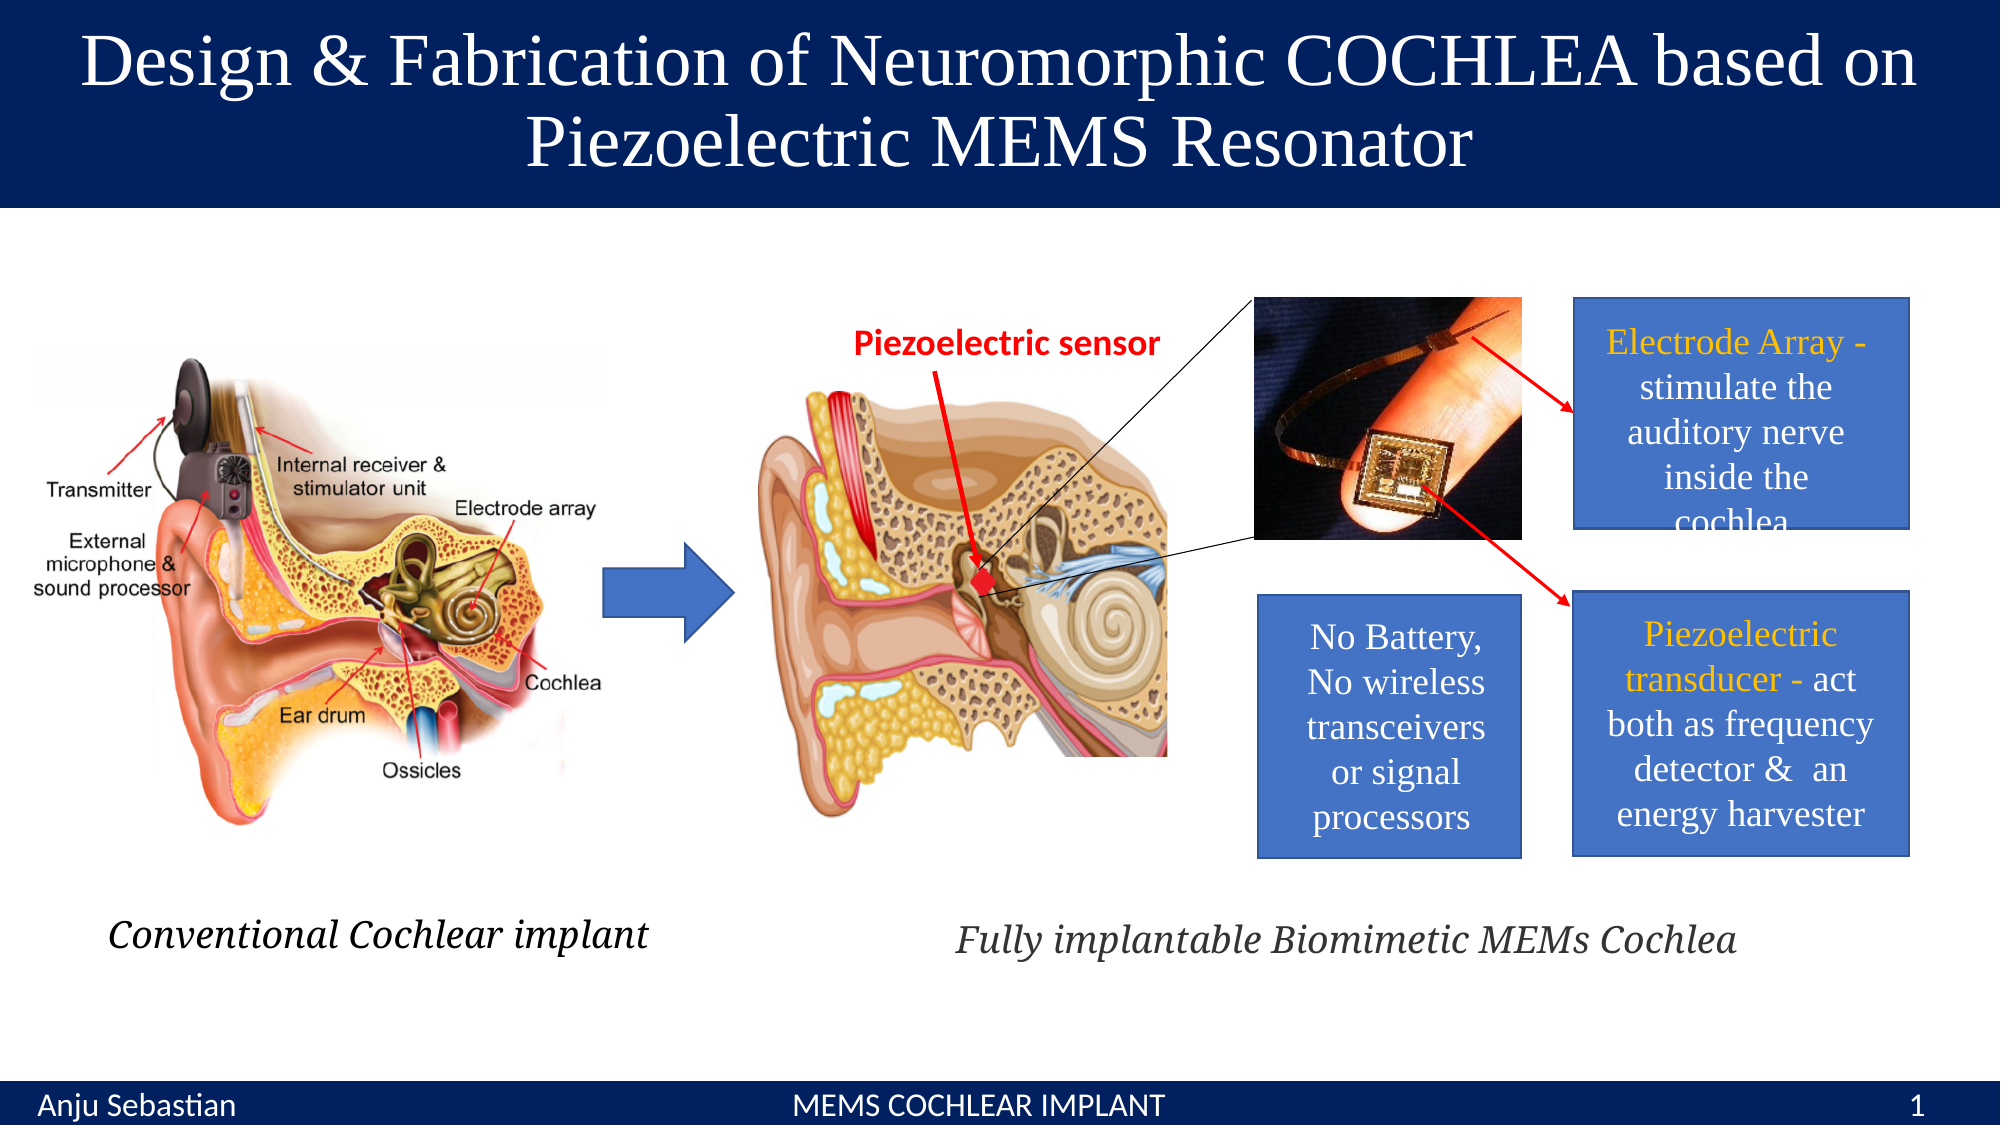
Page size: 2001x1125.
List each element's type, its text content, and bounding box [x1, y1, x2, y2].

text_box Anju Sebastian MEMS COCHLEAR IMPLANT 1 [0, 1081, 2000, 1125]
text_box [1422, 485, 1571, 607]
text_box Conventional Cochlear implant [93, 903, 675, 1009]
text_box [1471, 337, 1574, 414]
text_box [1678, 366, 1728, 390]
text_box [624, 541, 736, 644]
text_box Fully implantable Biomimetic MEMs Cochlea [827, 909, 1867, 1014]
text_box Design & Fabrication of Neuromorphic COCHLEA based on Piezoelectric MEMS Resonator [0, 0, 2000, 203]
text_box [1258, 594, 1522, 912]
text_box Electrode Array - stimulate the auditory nerve inside the cochlea [1587, 309, 1886, 595]
picture [1254, 297, 1522, 540]
picture [32, 343, 624, 835]
text_box Piezoelectric transducer - act both as frequency detector & an energy harvester [1580, 601, 1902, 887]
text_box [1572, 590, 1910, 857]
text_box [758, 300, 1255, 843]
text_box [1573, 297, 1910, 530]
